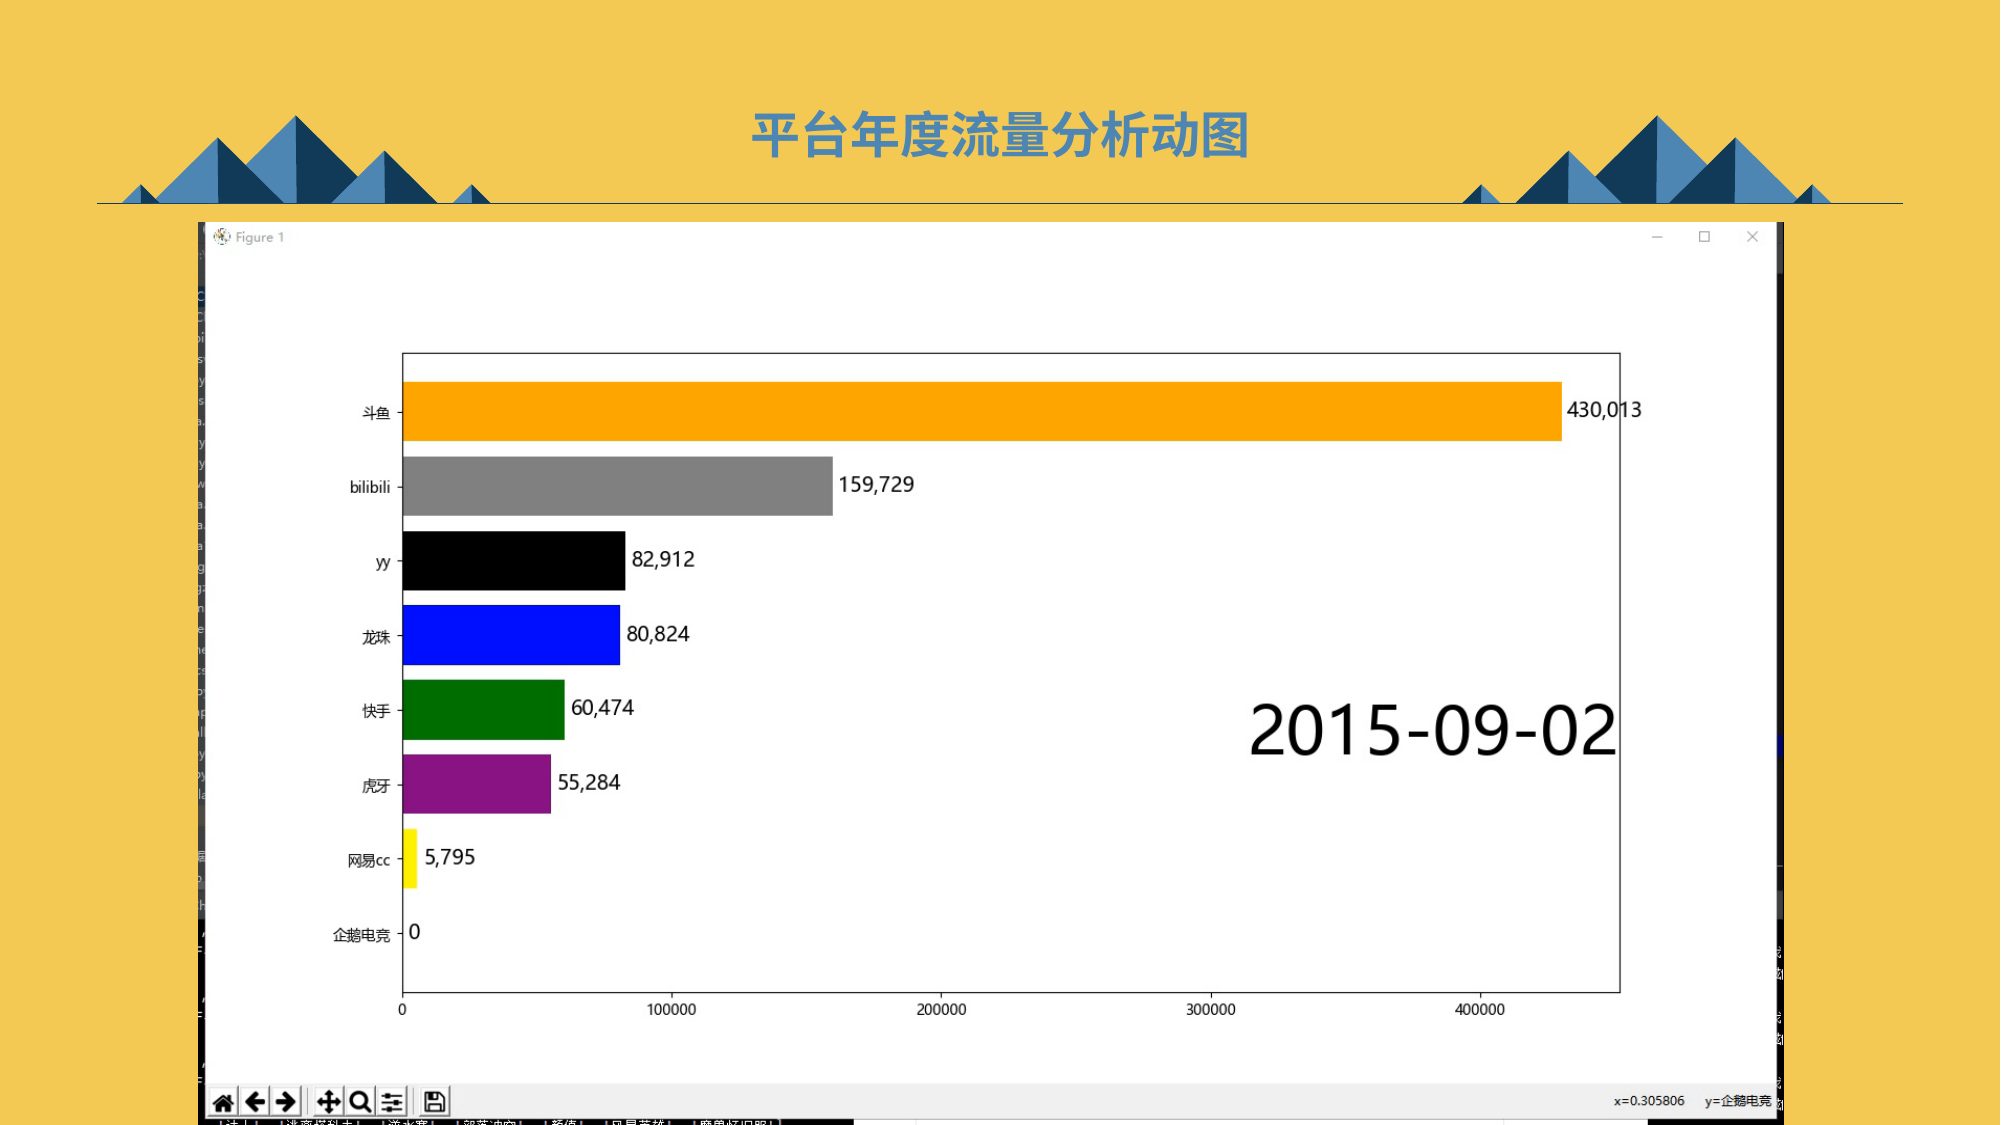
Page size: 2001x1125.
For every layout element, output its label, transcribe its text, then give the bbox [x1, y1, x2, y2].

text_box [1462, 115, 1832, 204]
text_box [121, 115, 491, 204]
text_box 平台年度流量分析动图 [737, 98, 1263, 170]
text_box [197, 221, 1785, 1125]
